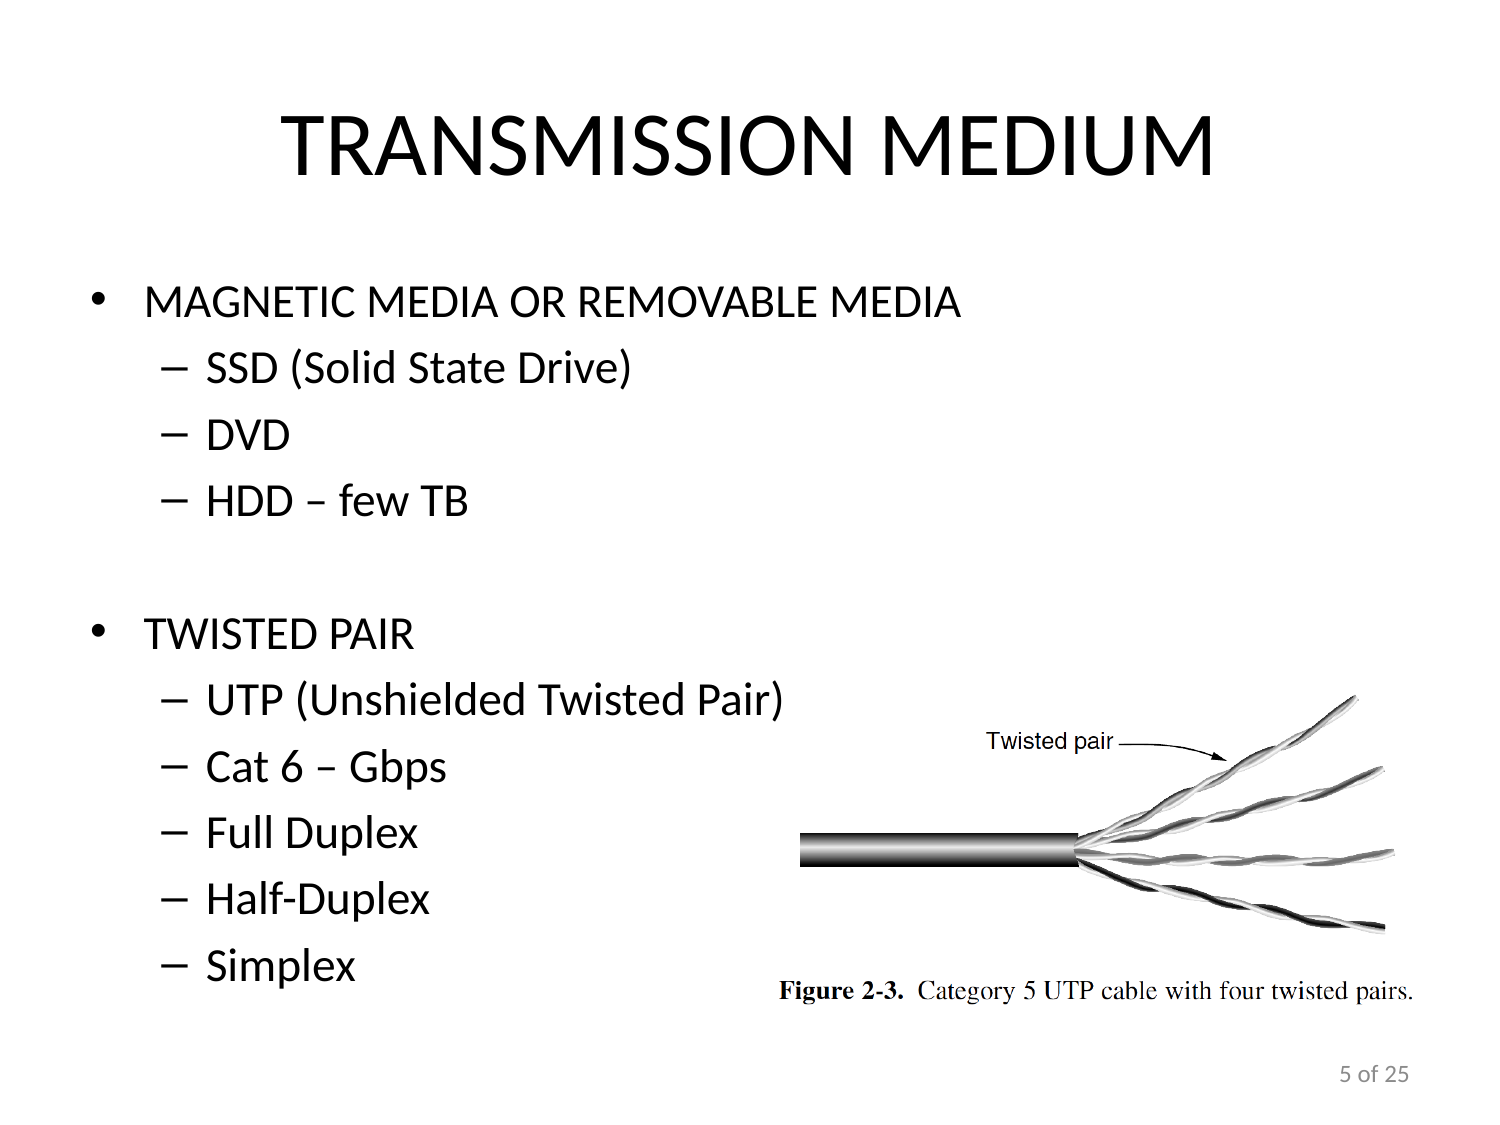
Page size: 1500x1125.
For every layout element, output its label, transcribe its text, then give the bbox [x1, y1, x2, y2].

list Magnetic Media or removable media SSD (Solid State Drive) DVD HDD – few TB Twisted Pair UTP (Unshielded Twisted Pair) Cat 6 – Gbps Full Duplex Half-Duplex Simplex [75, 262, 1425, 1005]
slide_number 5 of 25 [1074, 1042, 1425, 1103]
title Transmission Medium [75, 45, 1425, 233]
picture [715, 669, 1435, 1024]
